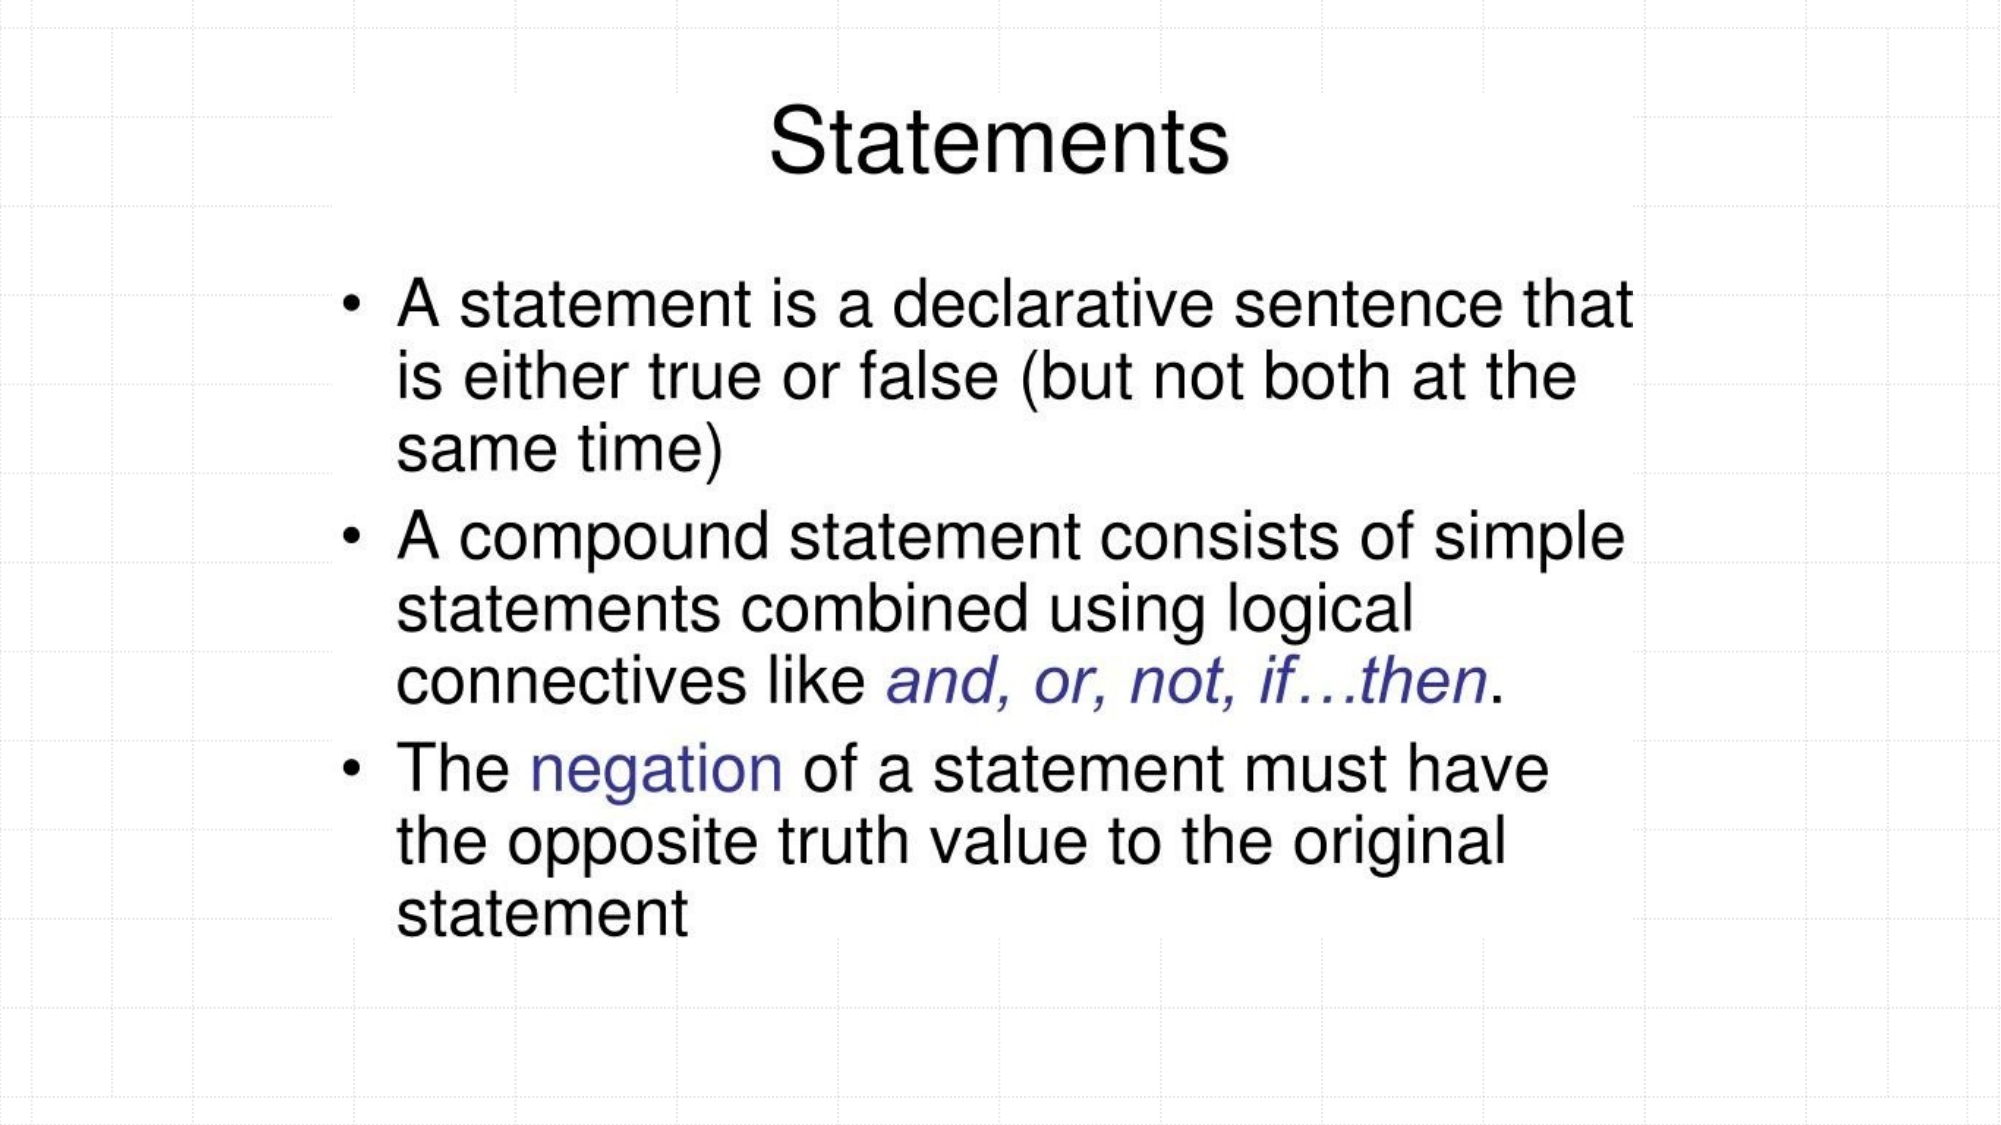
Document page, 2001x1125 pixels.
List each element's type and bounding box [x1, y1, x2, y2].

picture [331, 93, 1633, 938]
